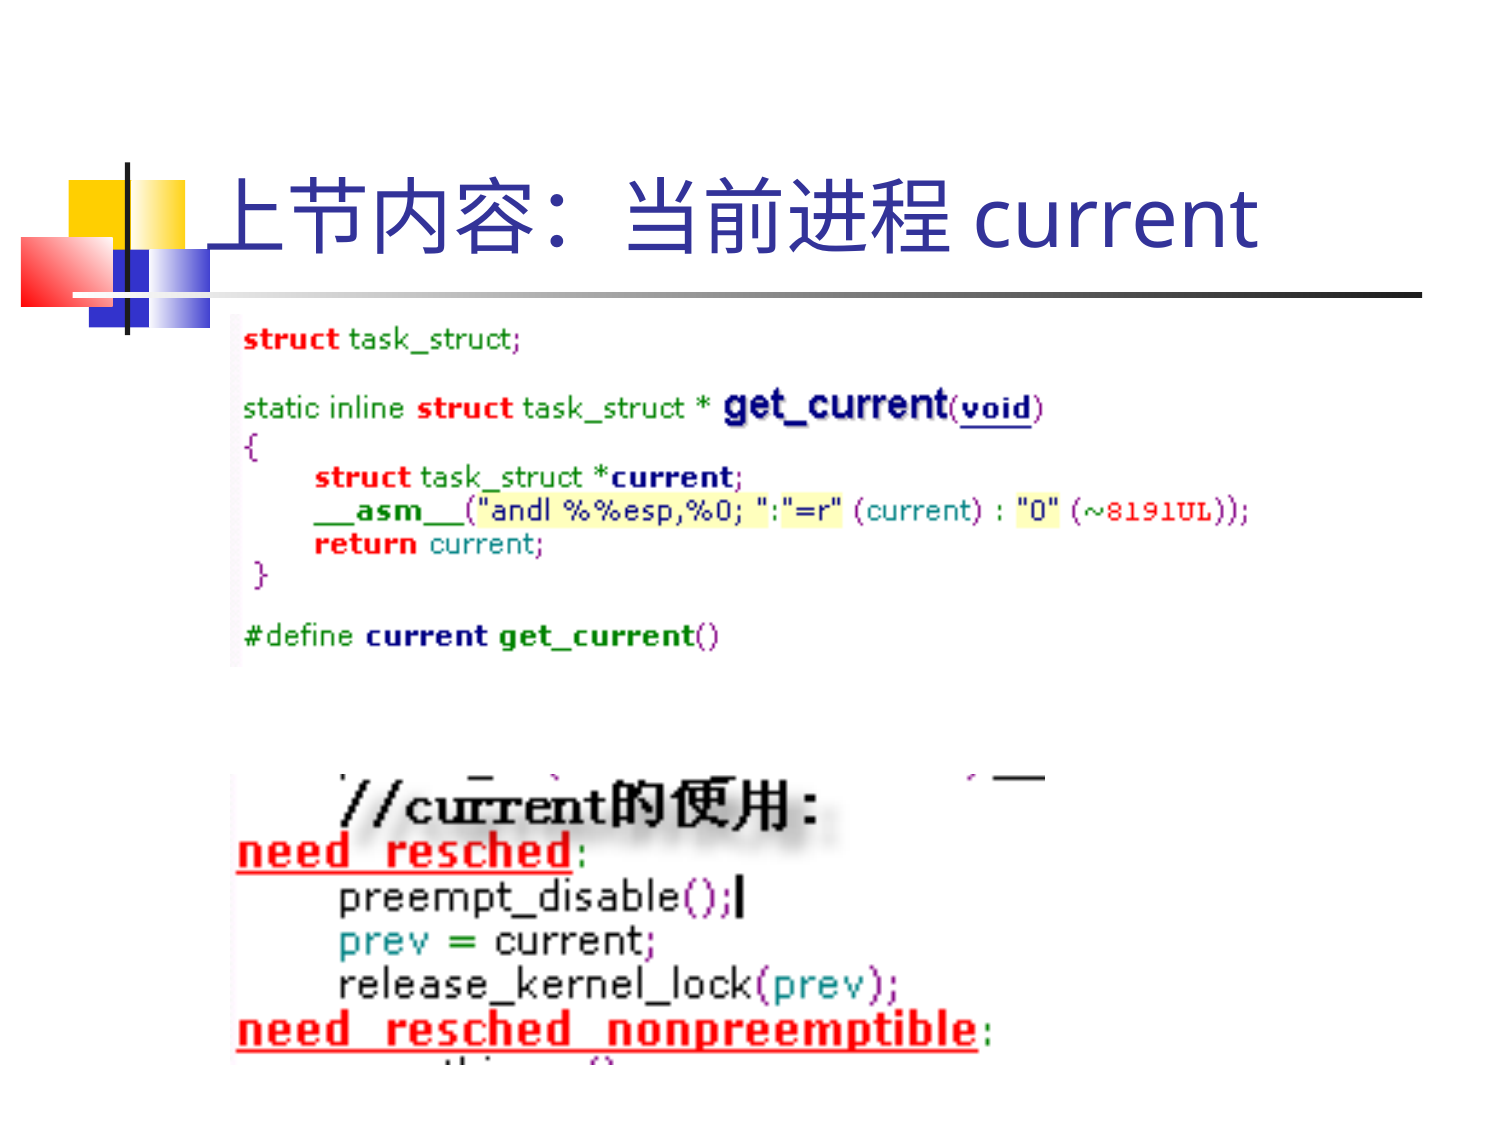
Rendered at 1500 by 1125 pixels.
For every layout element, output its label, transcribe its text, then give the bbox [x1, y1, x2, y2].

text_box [229, 314, 1270, 667]
title 上节内容：当前进程current [188, 35, 1468, 275]
picture [229, 774, 1046, 1065]
